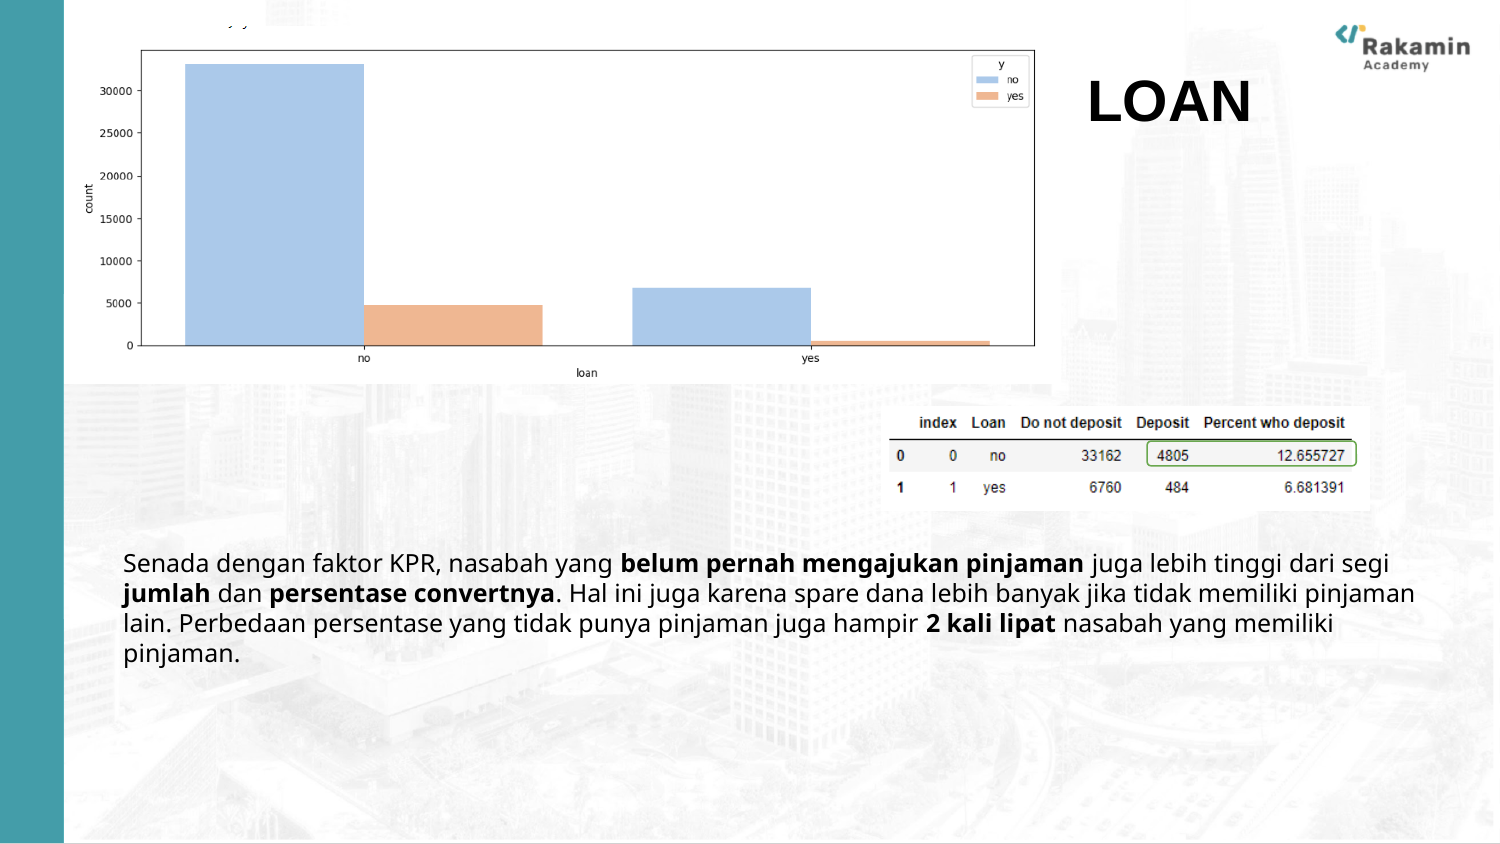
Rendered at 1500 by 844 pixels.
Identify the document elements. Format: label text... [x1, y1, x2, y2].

text_box LOAN [1072, 48, 1500, 149]
text_box Senada dengan faktor KPR, nasabah yang belum pernah mengajukan pinjaman juga lebih tinggi dari segi jumlah dan persentase convertnya. Hal ini juga karena spare dana lebih banyak jika tidak memiliki pinjaman lain. Perbedaan persentase yang tidak punya pinjaman juga hampir 2 kali lipat nasabah yang memiliki pinjaman. [108, 532, 1466, 673]
picture [0, 0, 1500, 844]
